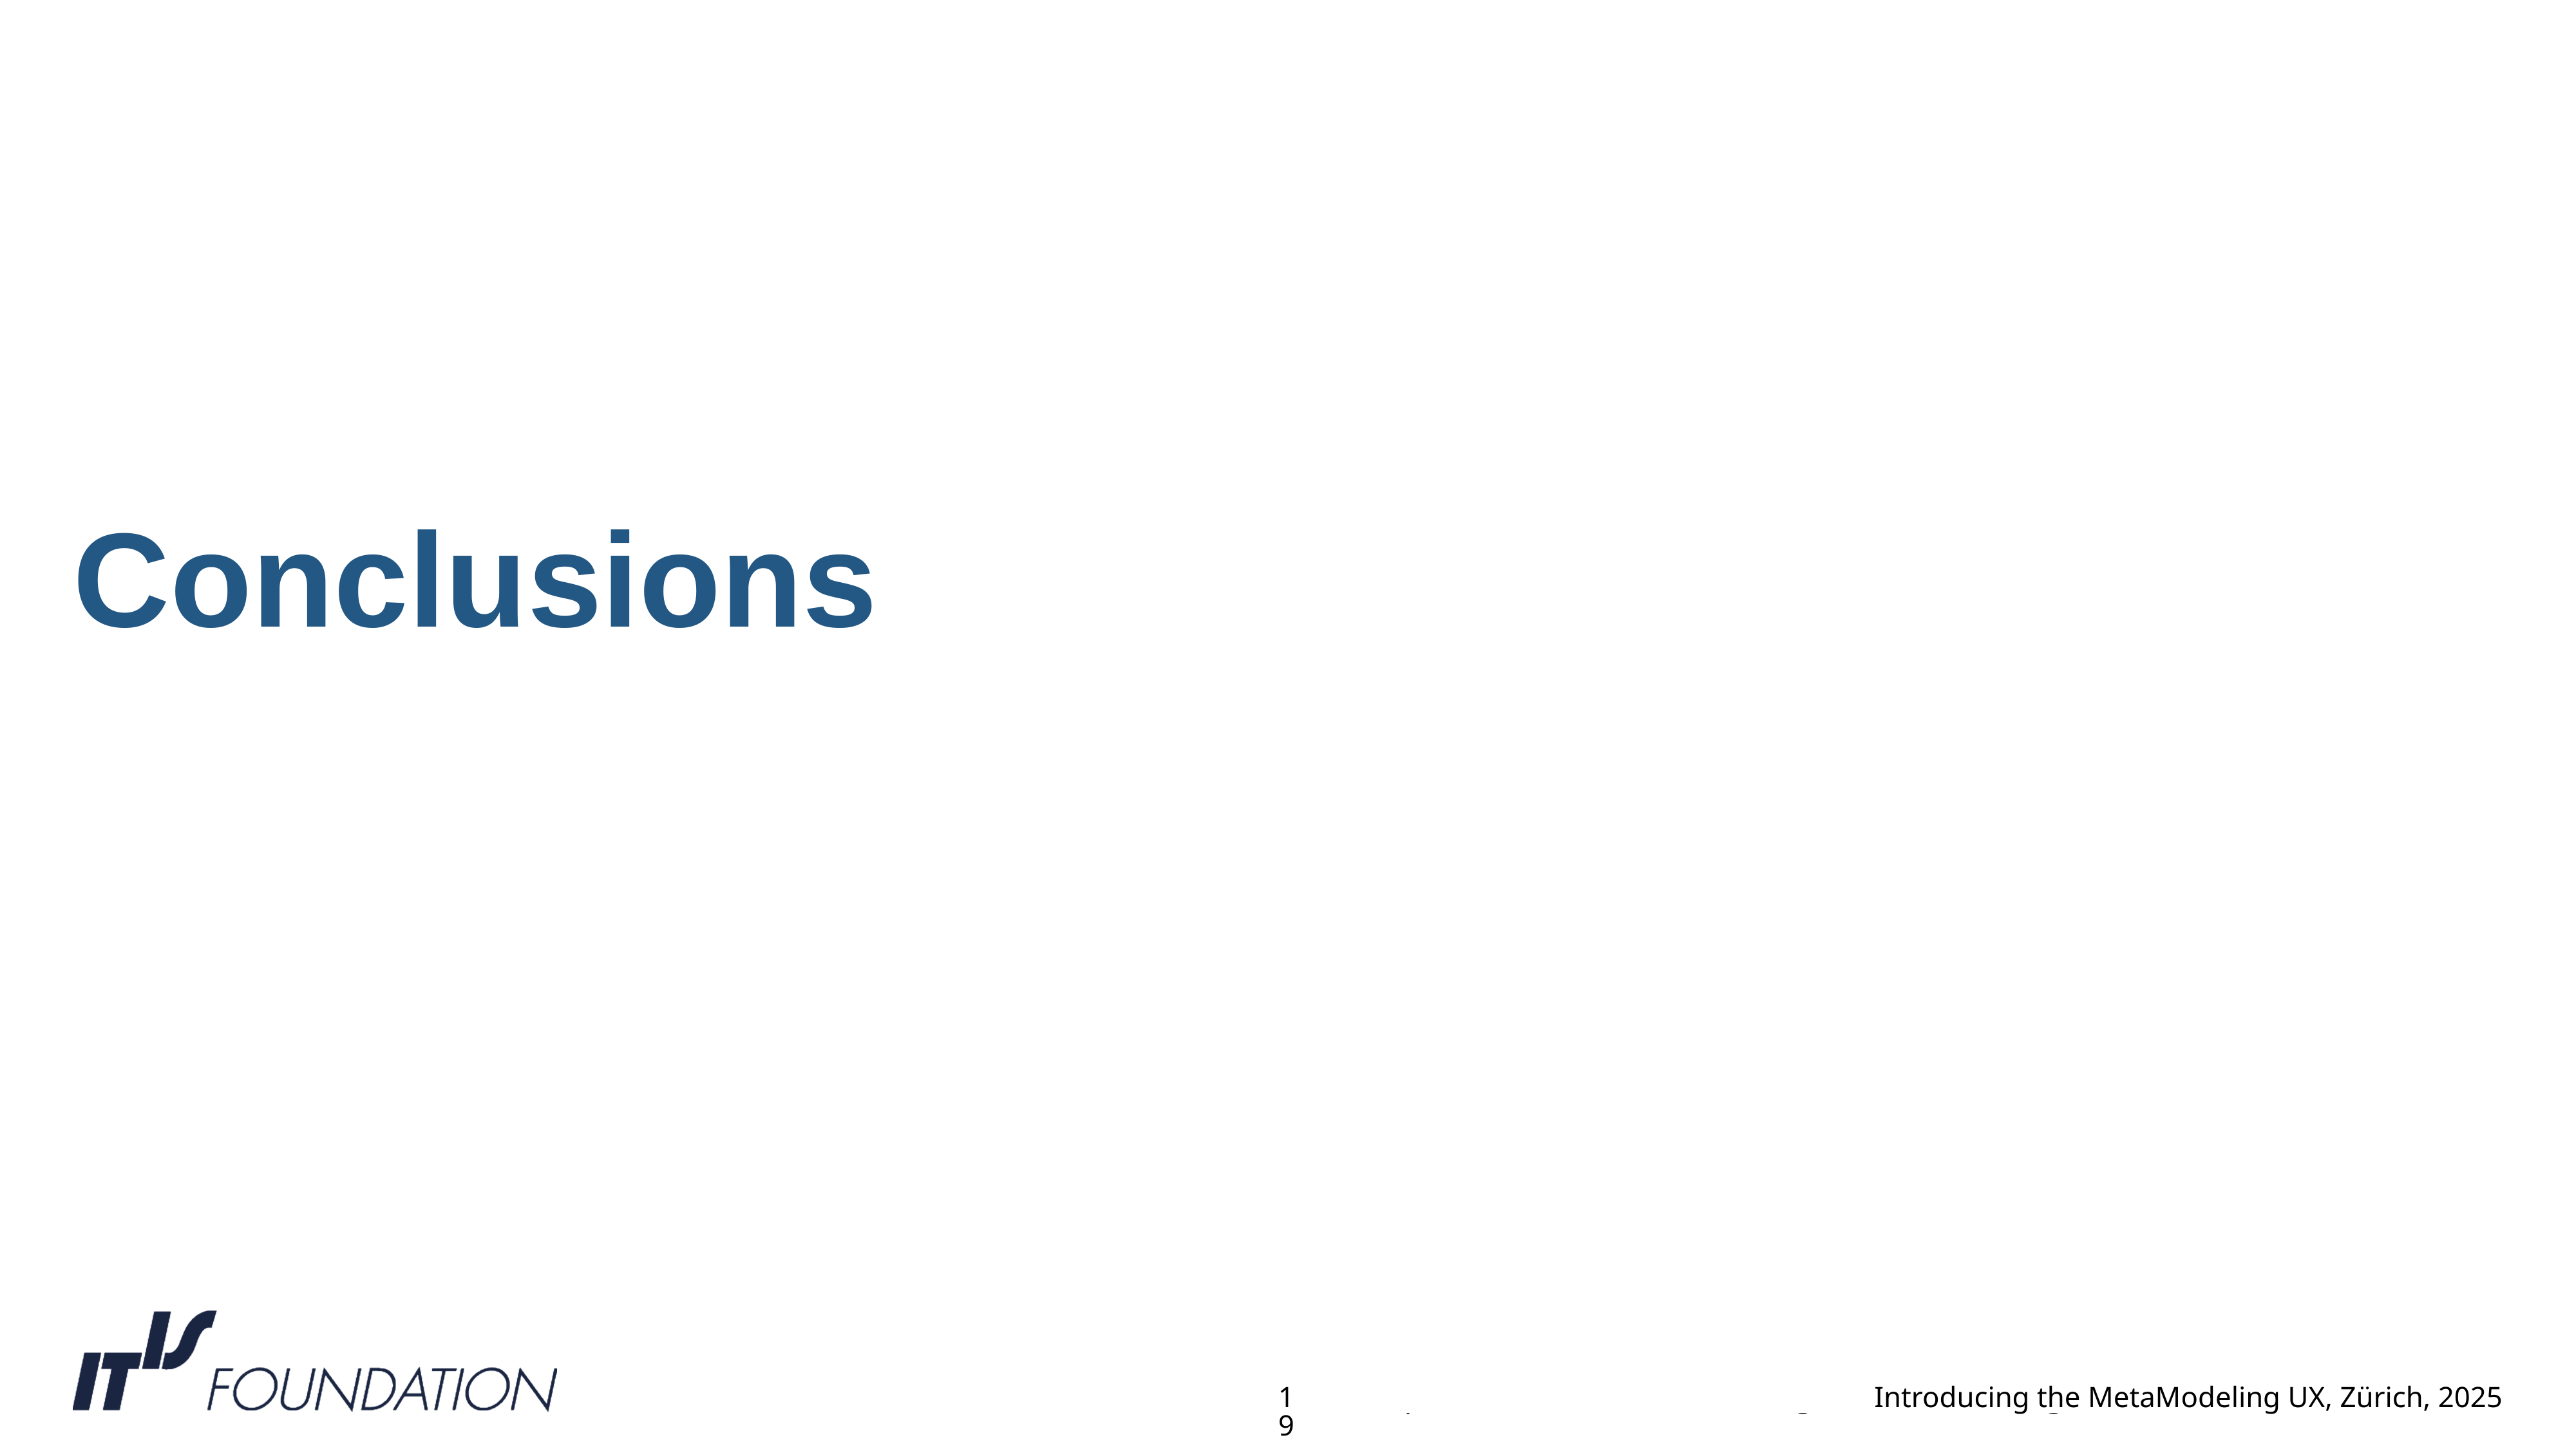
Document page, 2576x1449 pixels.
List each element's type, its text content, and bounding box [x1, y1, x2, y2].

slide_number 19 [1269, 1371, 1304, 1422]
picture [73, 1311, 557, 1412]
text_box Introducing the MetaModeling UX, Zürich, 2025 [1343, 1379, 2503, 1414]
title Conclusions [64, 356, 2439, 665]
